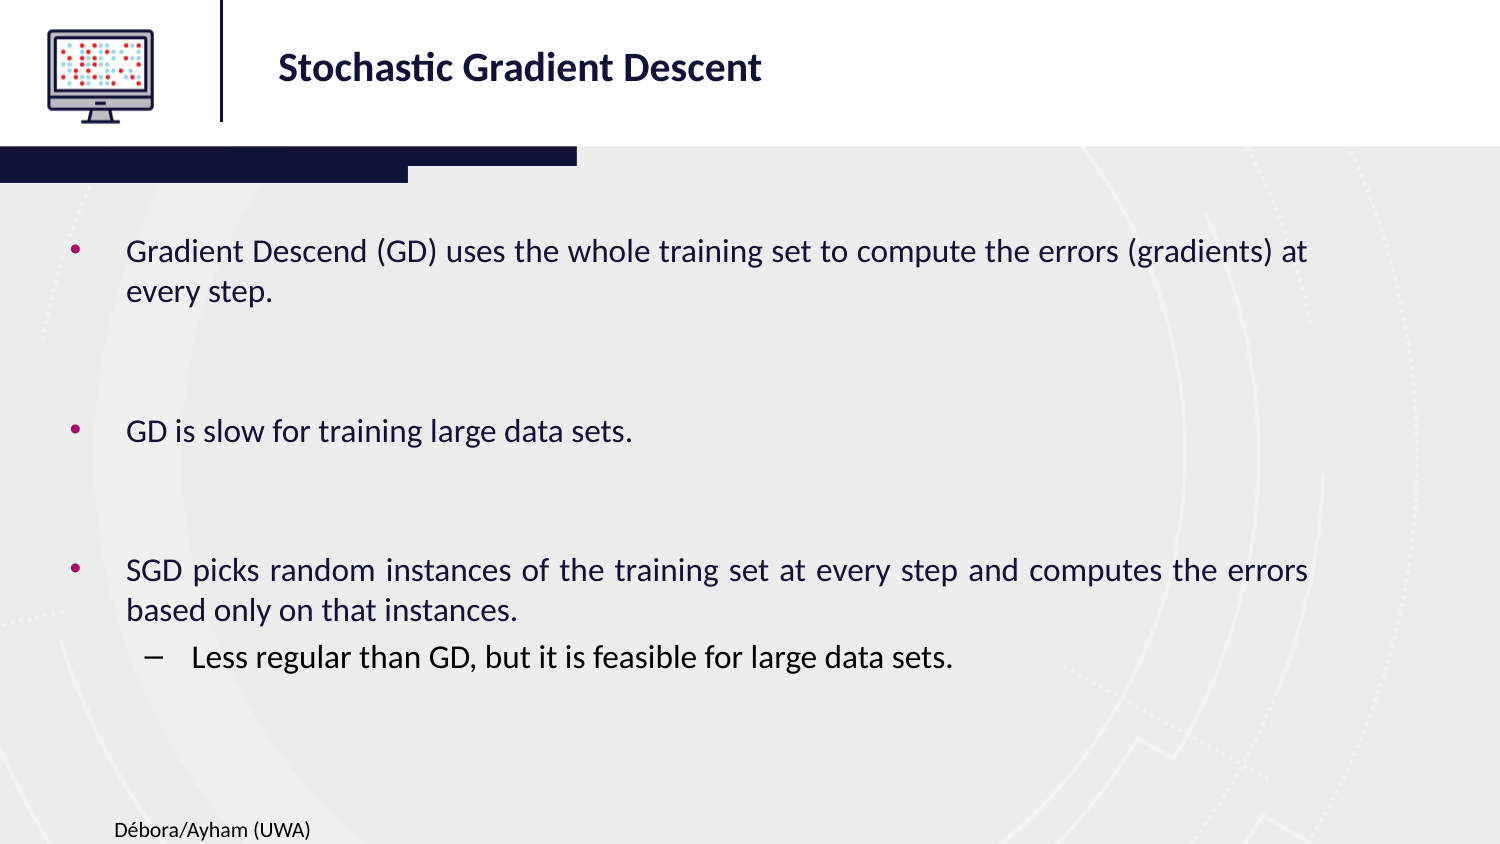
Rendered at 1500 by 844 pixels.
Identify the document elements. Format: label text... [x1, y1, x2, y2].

list Gradient Descend (GD) uses the whole training set to compute the errors (gradients) at every step. GD is slow for training large data sets. SGD picks random instances of the training set at every step and computes the errors based only on that instances. Less regular than GD, but it is feasible for large data sets. [54, 221, 1326, 670]
text_box Débora/Ayham (UWA) [99, 808, 1240, 844]
picture [0, 0, 1500, 844]
list Stochastic Gradient Descent [263, 32, 1404, 106]
